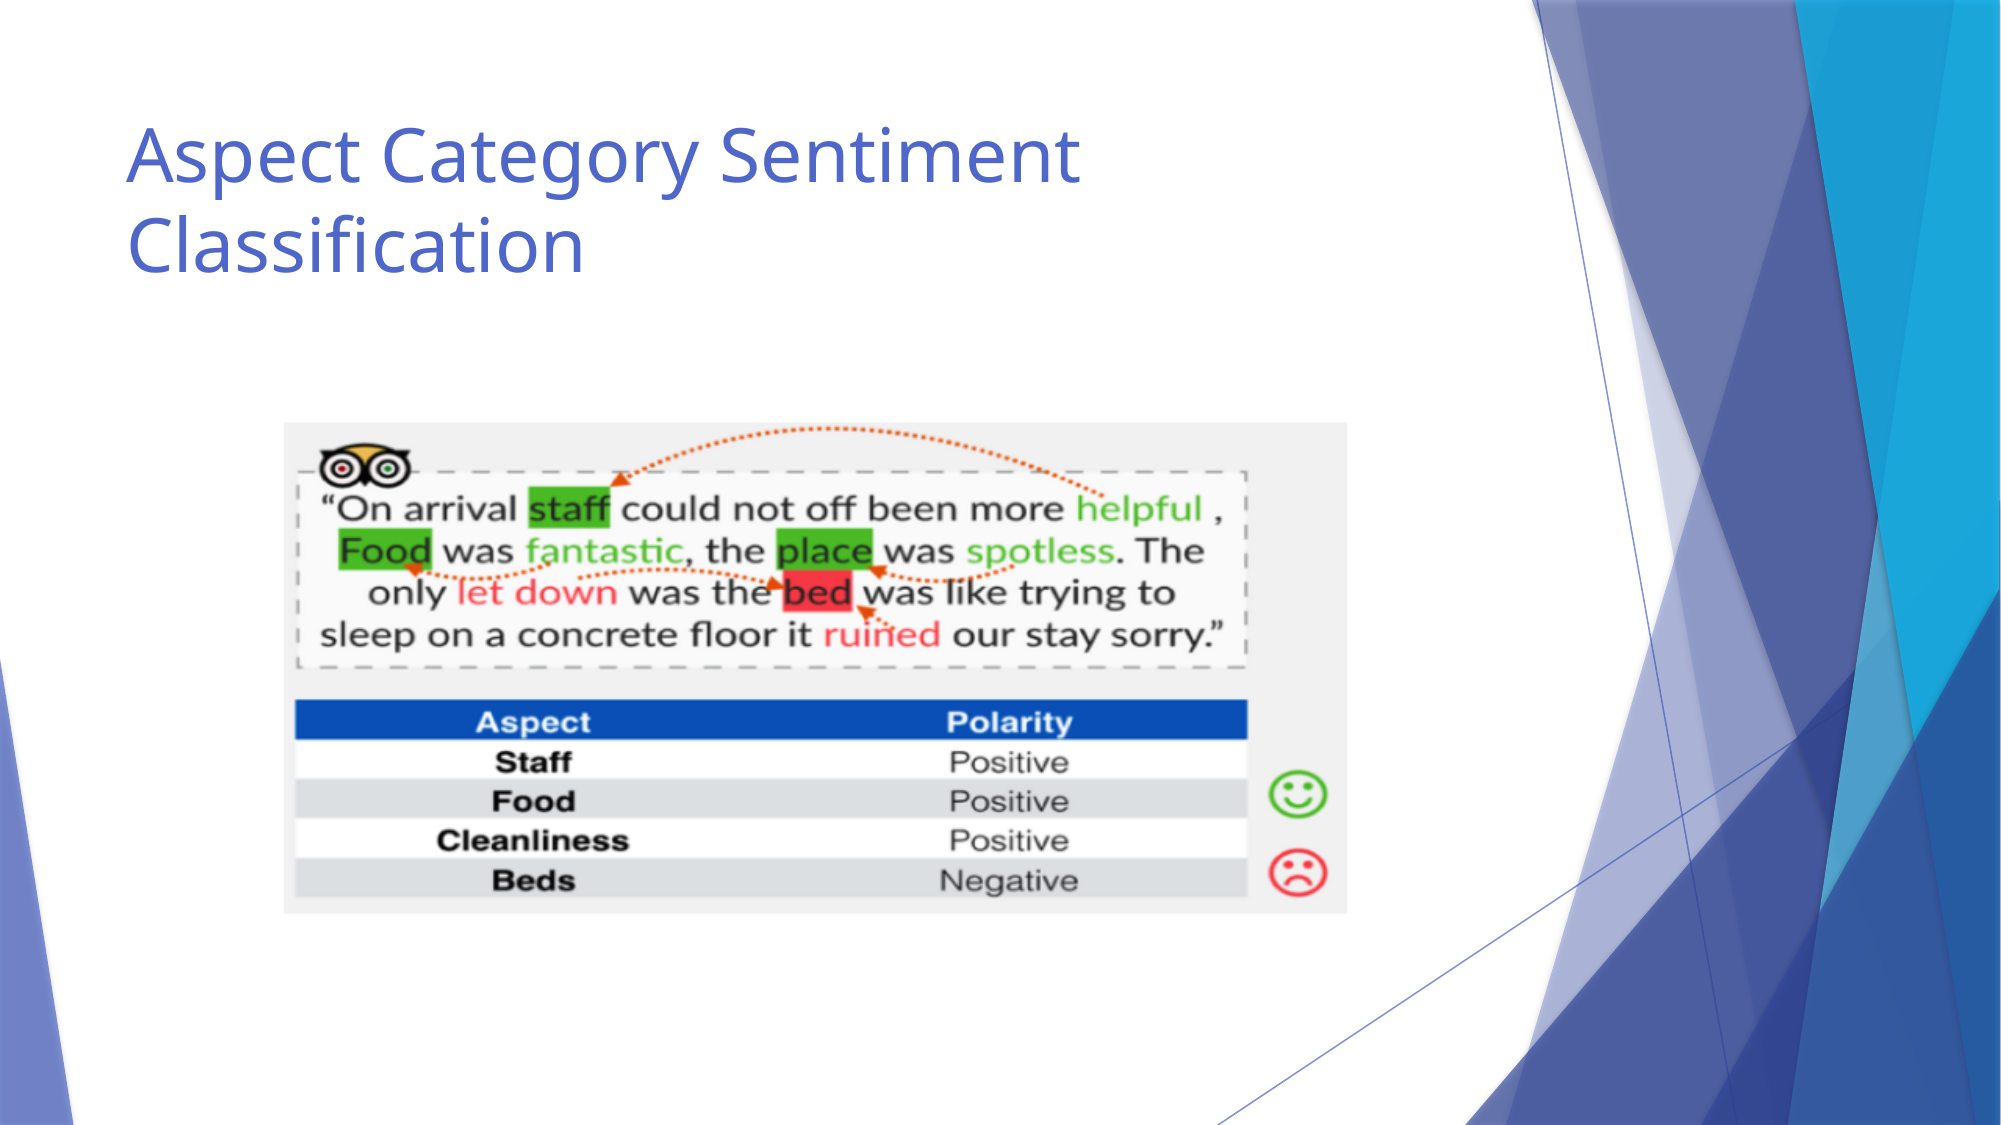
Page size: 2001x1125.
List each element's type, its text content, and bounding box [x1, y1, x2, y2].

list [283, 420, 1349, 925]
title Aspect Category Sentiment Classification [111, 99, 1522, 317]
